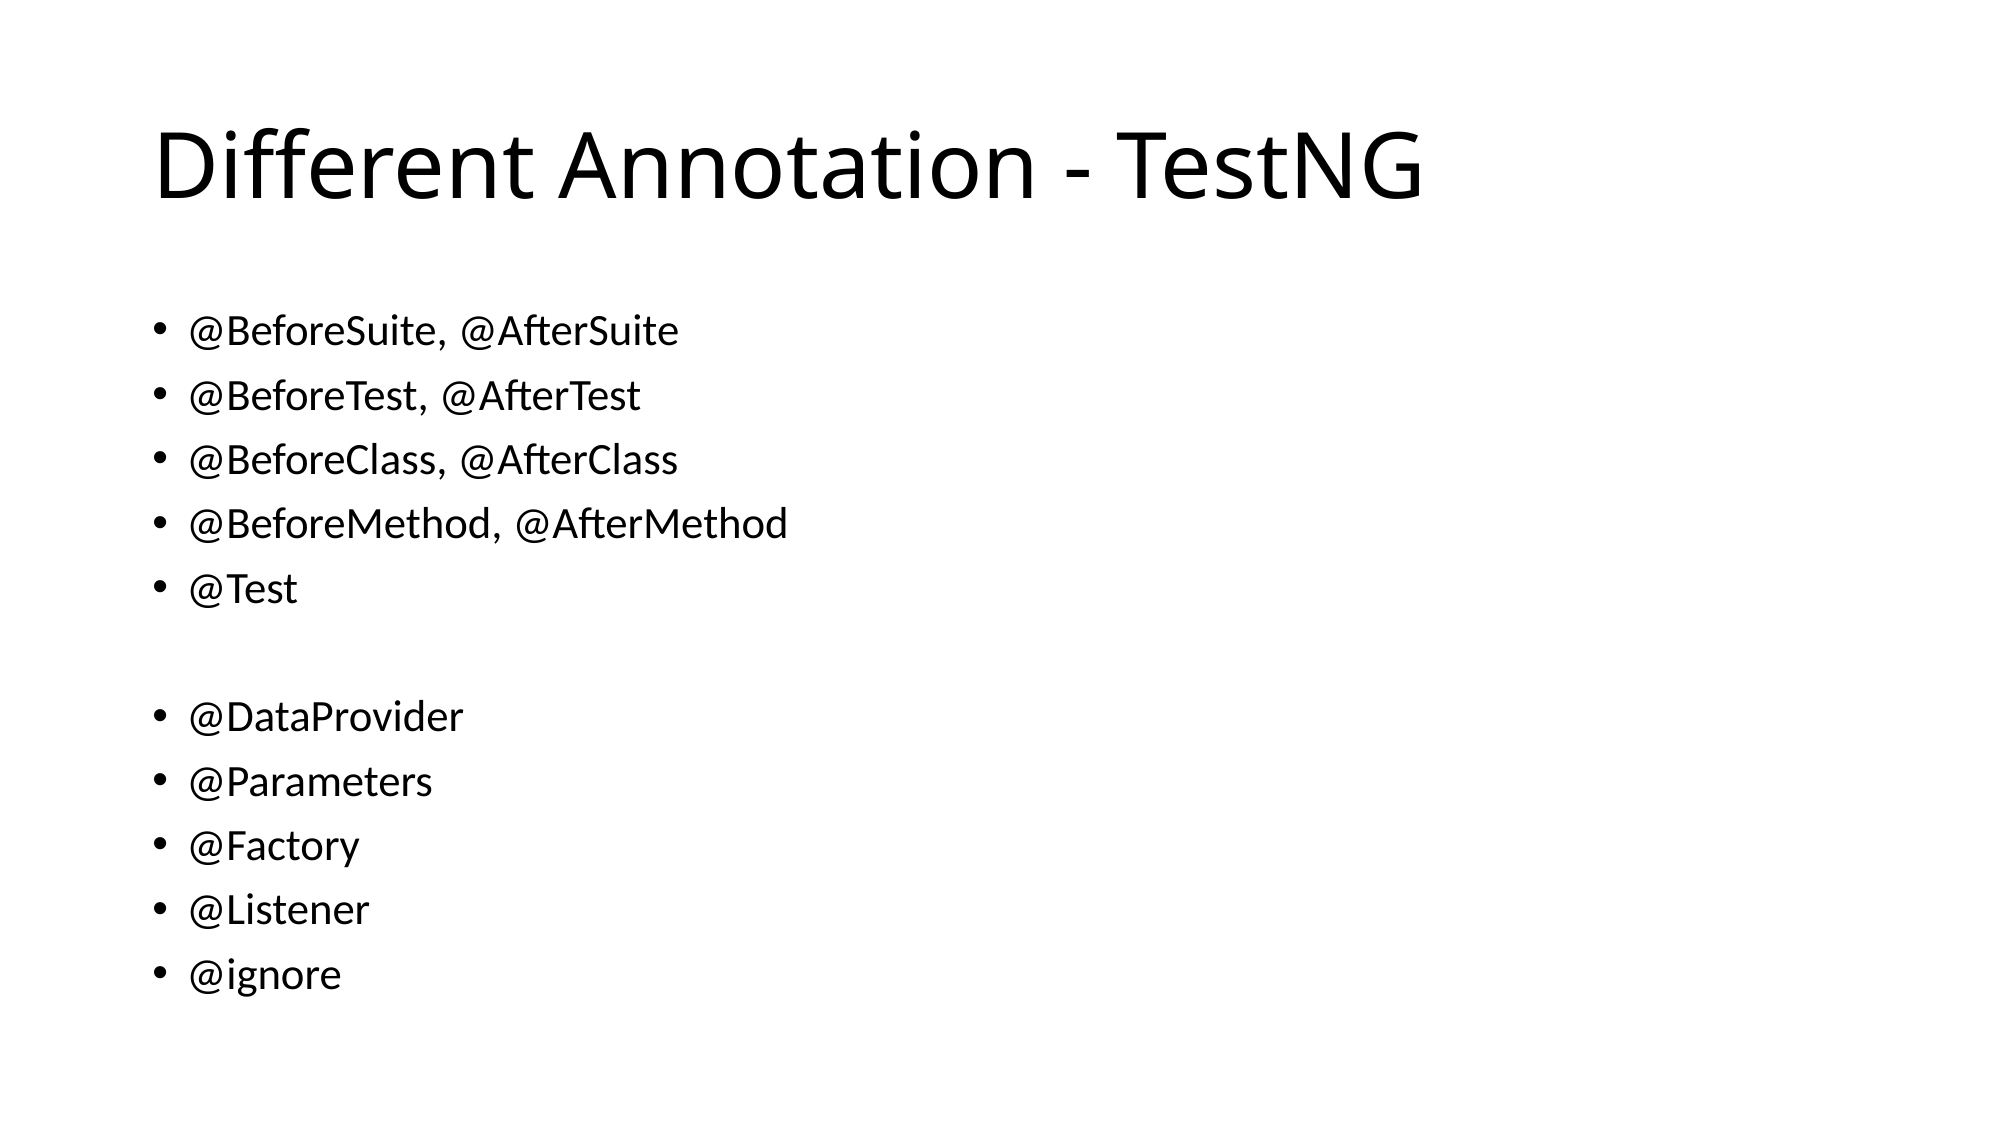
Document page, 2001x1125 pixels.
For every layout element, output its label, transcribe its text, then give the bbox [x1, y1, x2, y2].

title Different Annotation - TestNG [137, 59, 1863, 278]
list @BeforeSuite, @AfterSuite @BeforeTest, @AfterTest @BeforeClass, @AfterClass @BeforeMethod, @AfterMethod @Test @DataProvider @Parameters @Factory @Listener @ignore [137, 299, 1863, 1014]
